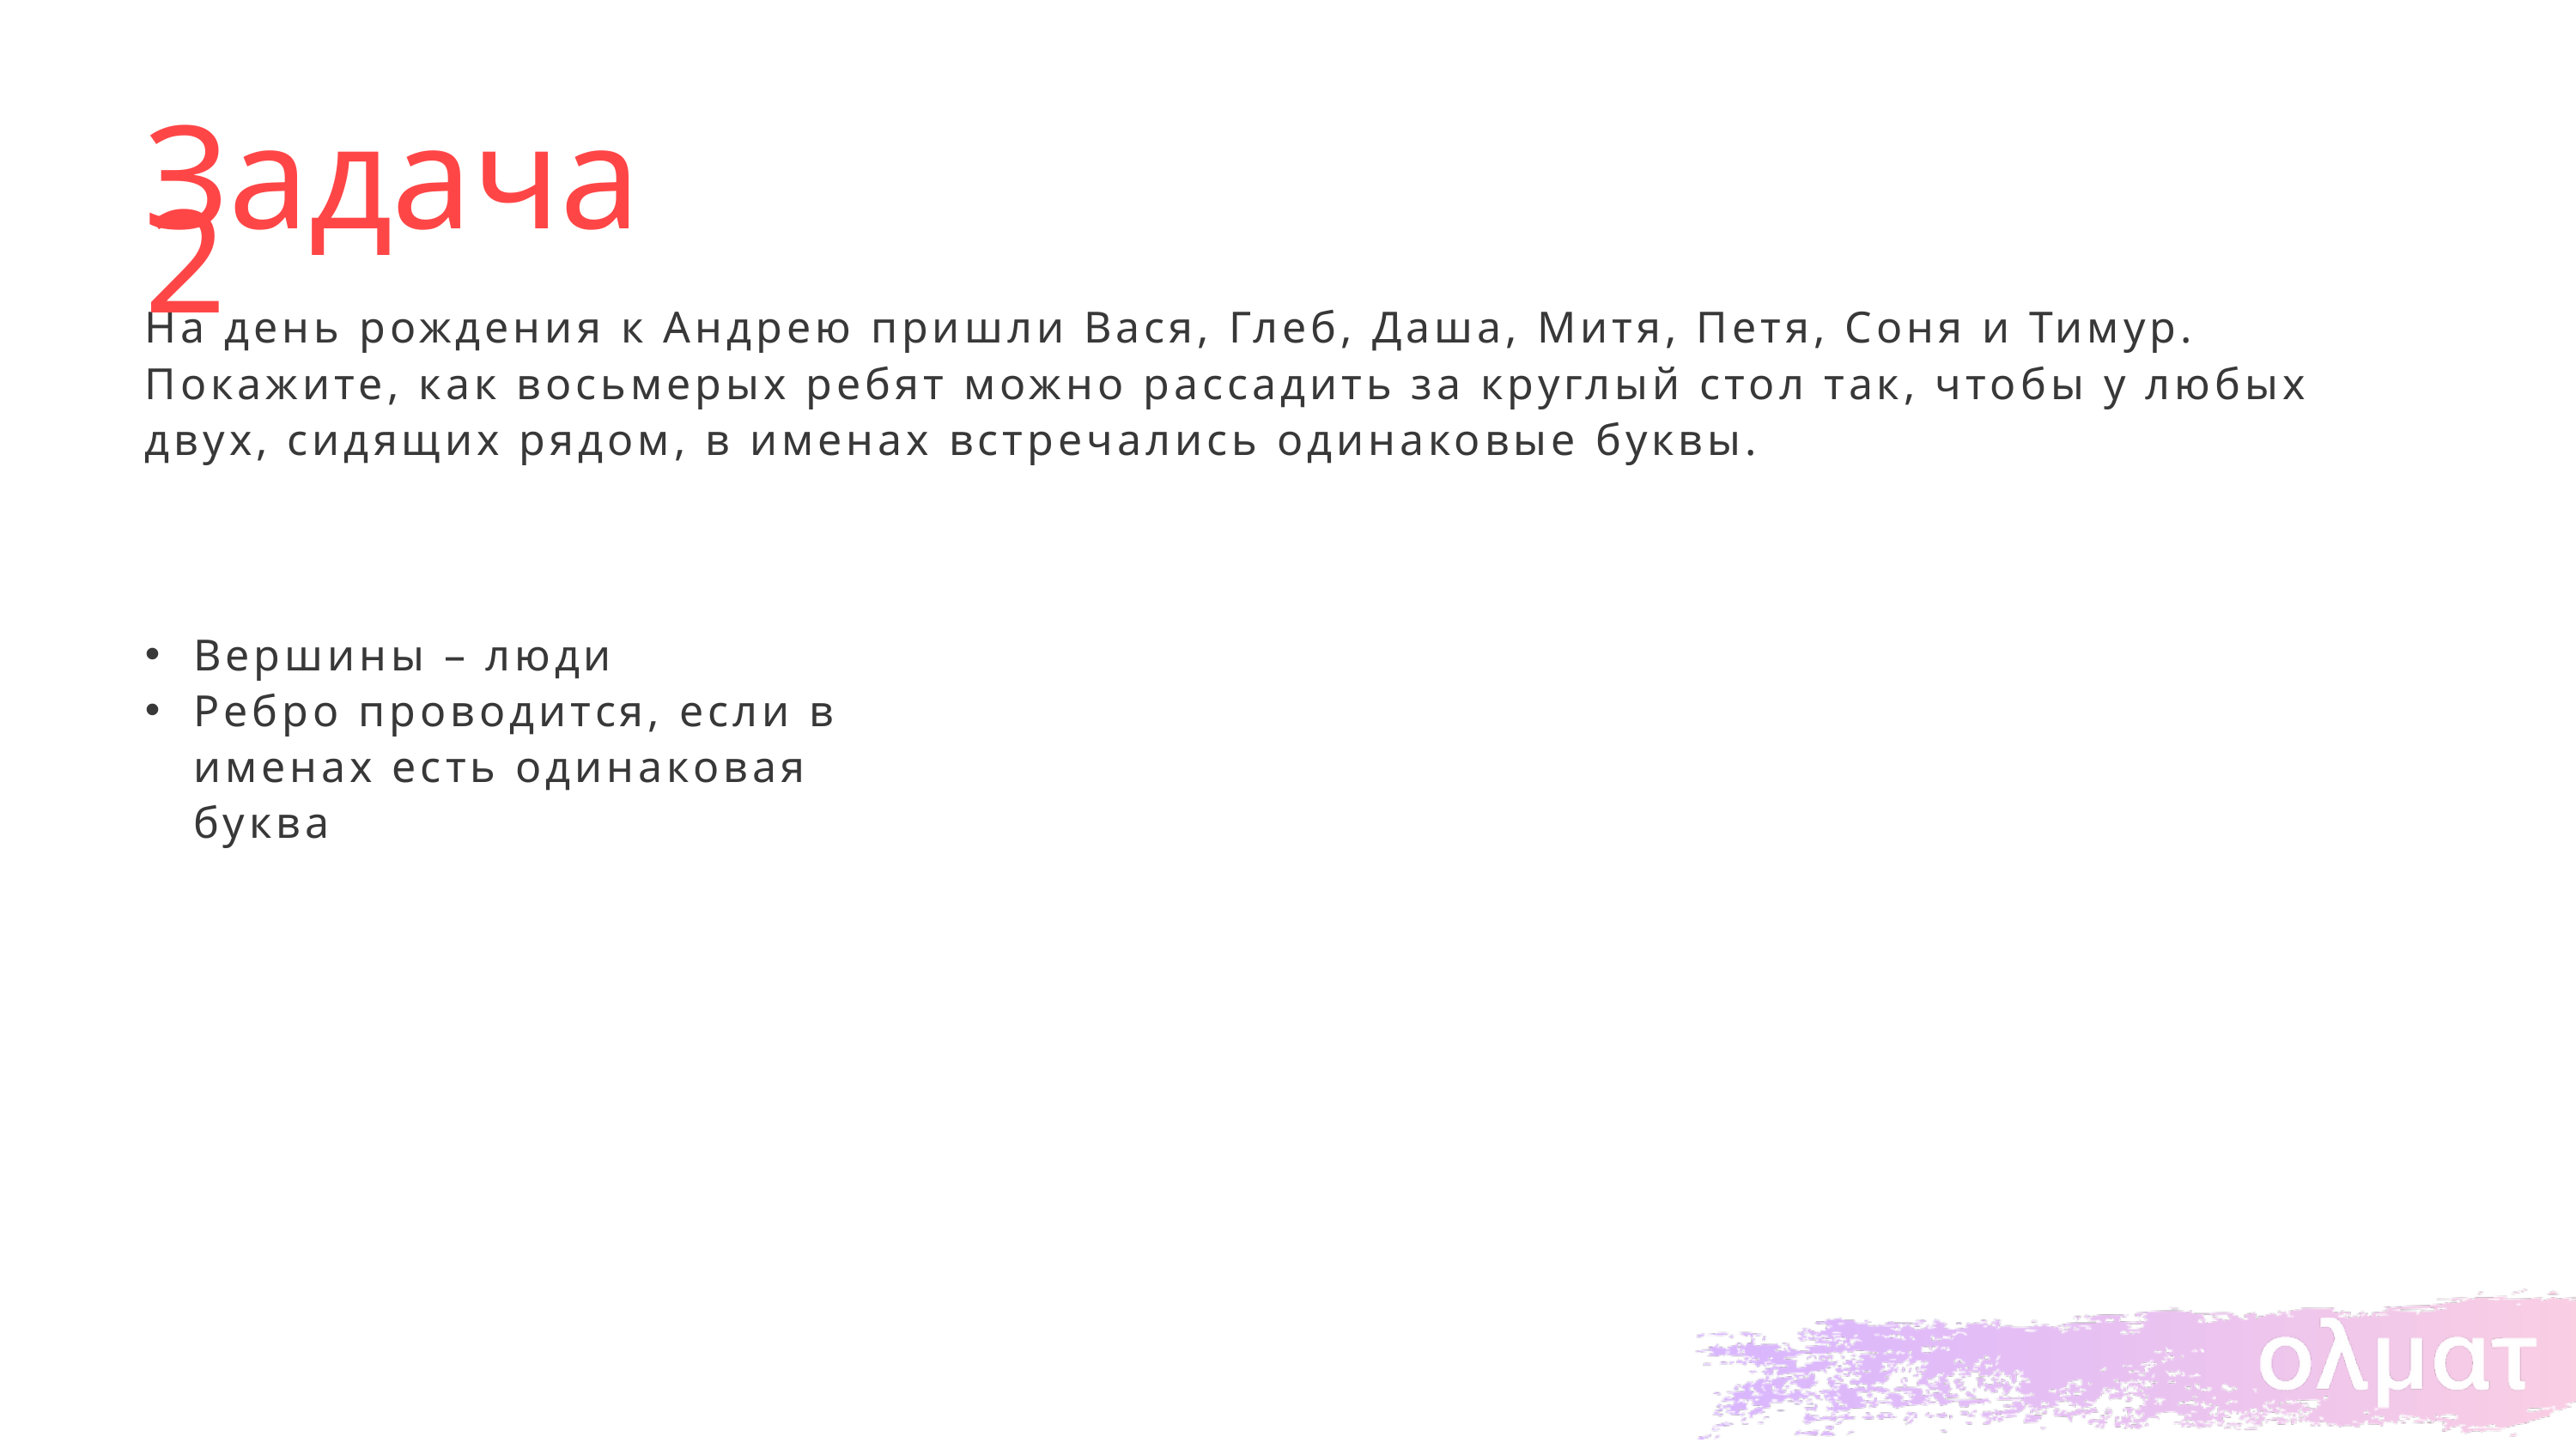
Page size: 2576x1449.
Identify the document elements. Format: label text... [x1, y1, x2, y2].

text_box На день рождения к Андрею пришли Вася, Глеб, Даша, Митя, Петя, Соня и Тимур. Покажите, как восьмерых ребят можно рассадить за круглый стол так, чтобы у любых двух, сидящих рядом, в именах встречались одинаковые буквы. [144, 295, 2338, 464]
text_box Вершины – люди Ребро проводится, если в именах есть одинаковая буква [144, 623, 902, 847]
text_box Задача 2 [144, 173, 754, 342]
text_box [1690, 1287, 2576, 1440]
